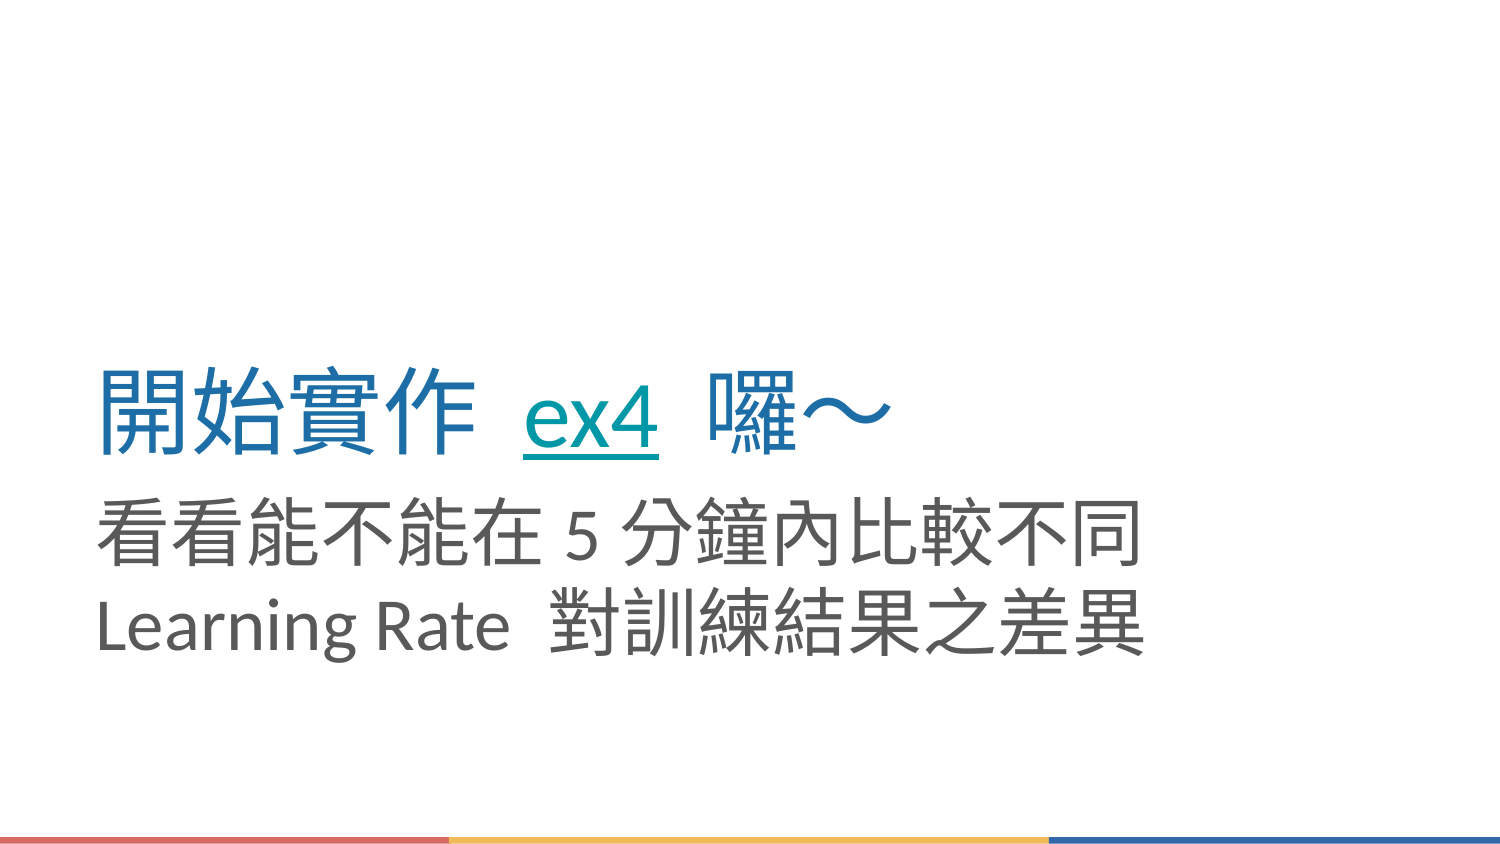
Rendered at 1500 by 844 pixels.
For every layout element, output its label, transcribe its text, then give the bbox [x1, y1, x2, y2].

title 開始實作 ex4 囉～ [80, 73, 1390, 745]
text_box 看看能不能在5分鐘內比較不同 Learning Rate 對訓練結果之差異 [80, 470, 1383, 777]
